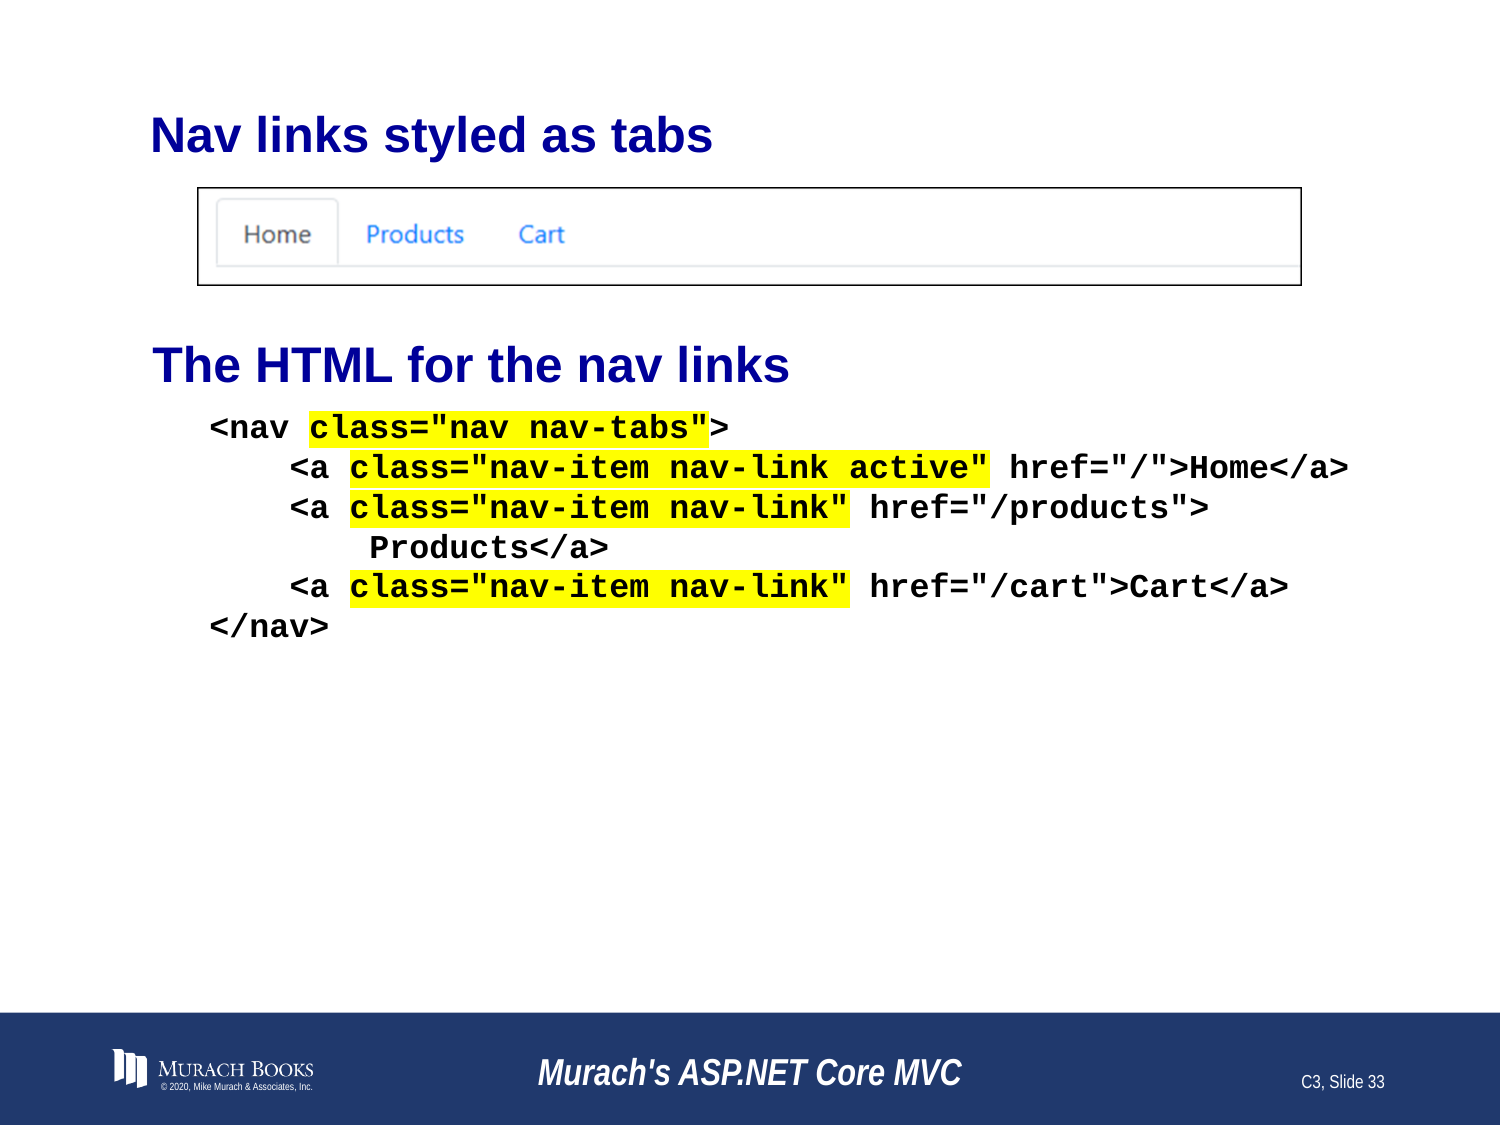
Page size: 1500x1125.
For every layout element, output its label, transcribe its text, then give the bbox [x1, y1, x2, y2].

slide_number Murach's ASP.NET Core MVC [463, 1025, 1050, 1100]
footer © 2020, Mike Murach & Associates, Inc. [12, 1025, 463, 1100]
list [197, 187, 1303, 286]
list The HTML for the nav links <nav class="nav nav-tabs"> <a class="nav-item nav-link active" href="/">Home</a> <a class="nav-item nav-link" href="/products"> Products</a> <a class="nav-item nav-link" href="/cart">Cart</a> </nav> [137, 324, 1375, 688]
title Nav links styled as tabs [150, 102, 1350, 164]
slide_number C3, Slide 33 [1087, 1025, 1400, 1100]
